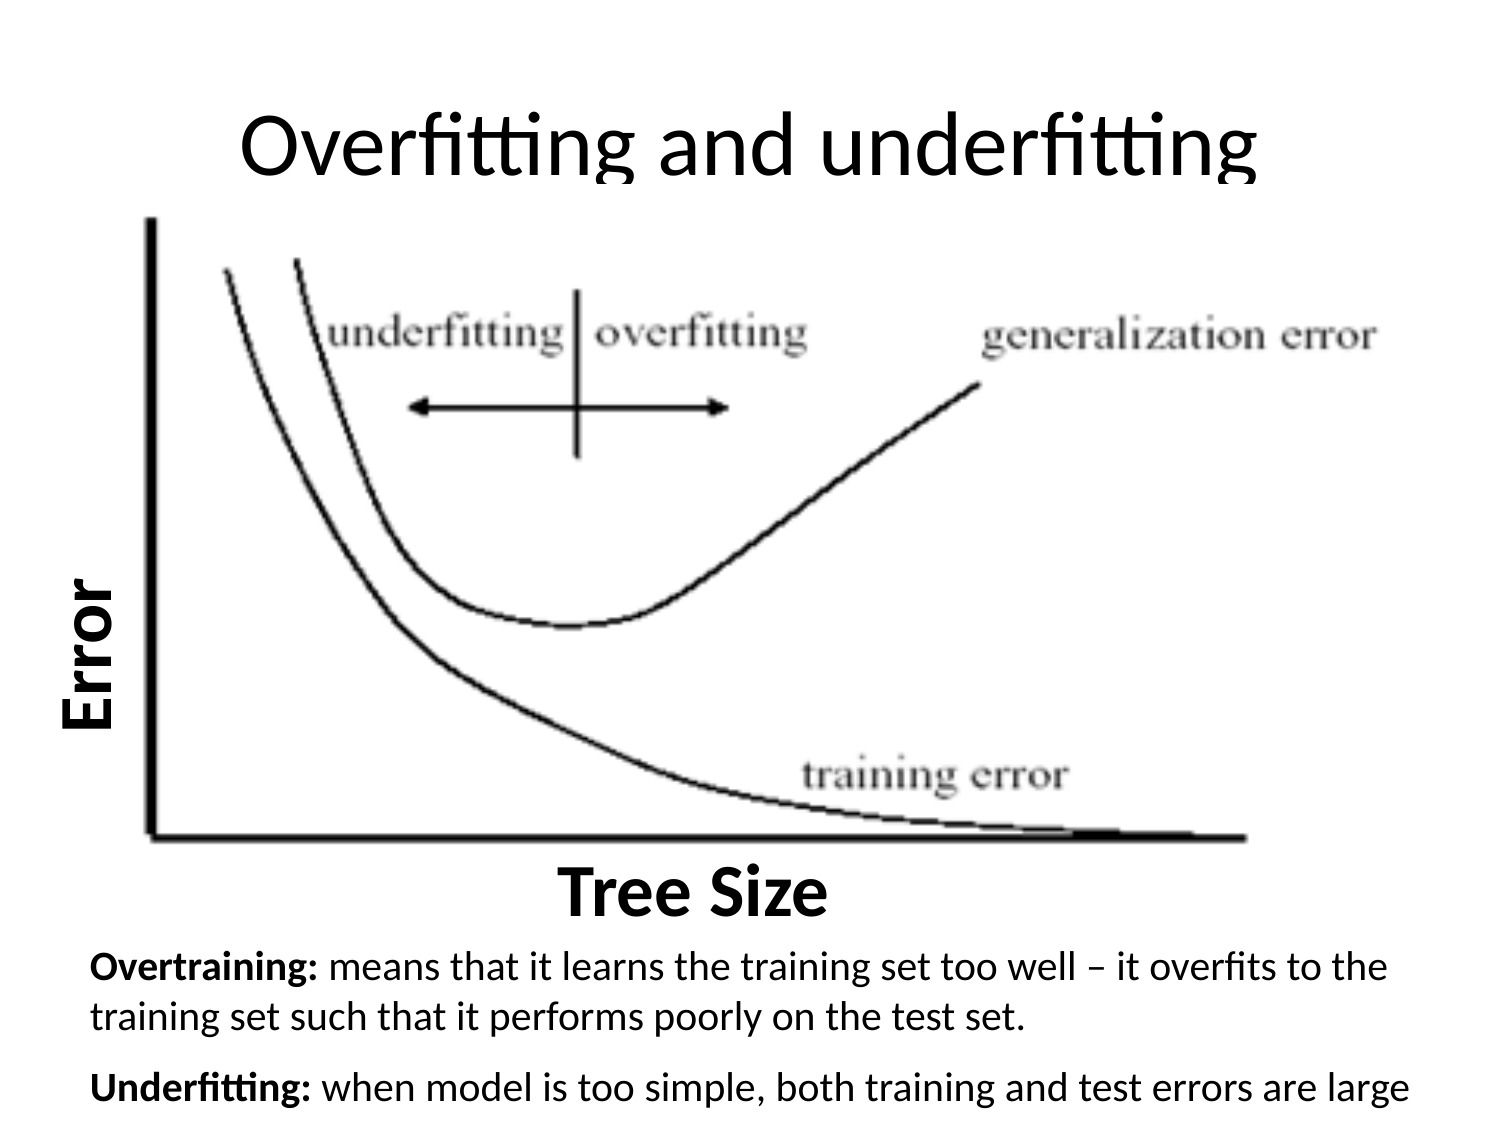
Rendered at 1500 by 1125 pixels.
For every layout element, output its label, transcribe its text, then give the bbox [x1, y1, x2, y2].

text_box Overtraining: means that it learns the training set too well – it overfits to the training set such that it performs poorly on the test set. Underfitting: when model is too simple, both training and test errors are large [75, 931, 1463, 1118]
title Overfitting and underfitting [75, 45, 1425, 233]
text_box Tree Size [312, 890, 845, 939]
picture [123, 184, 1422, 882]
text_box Error [29, 562, 135, 1095]
